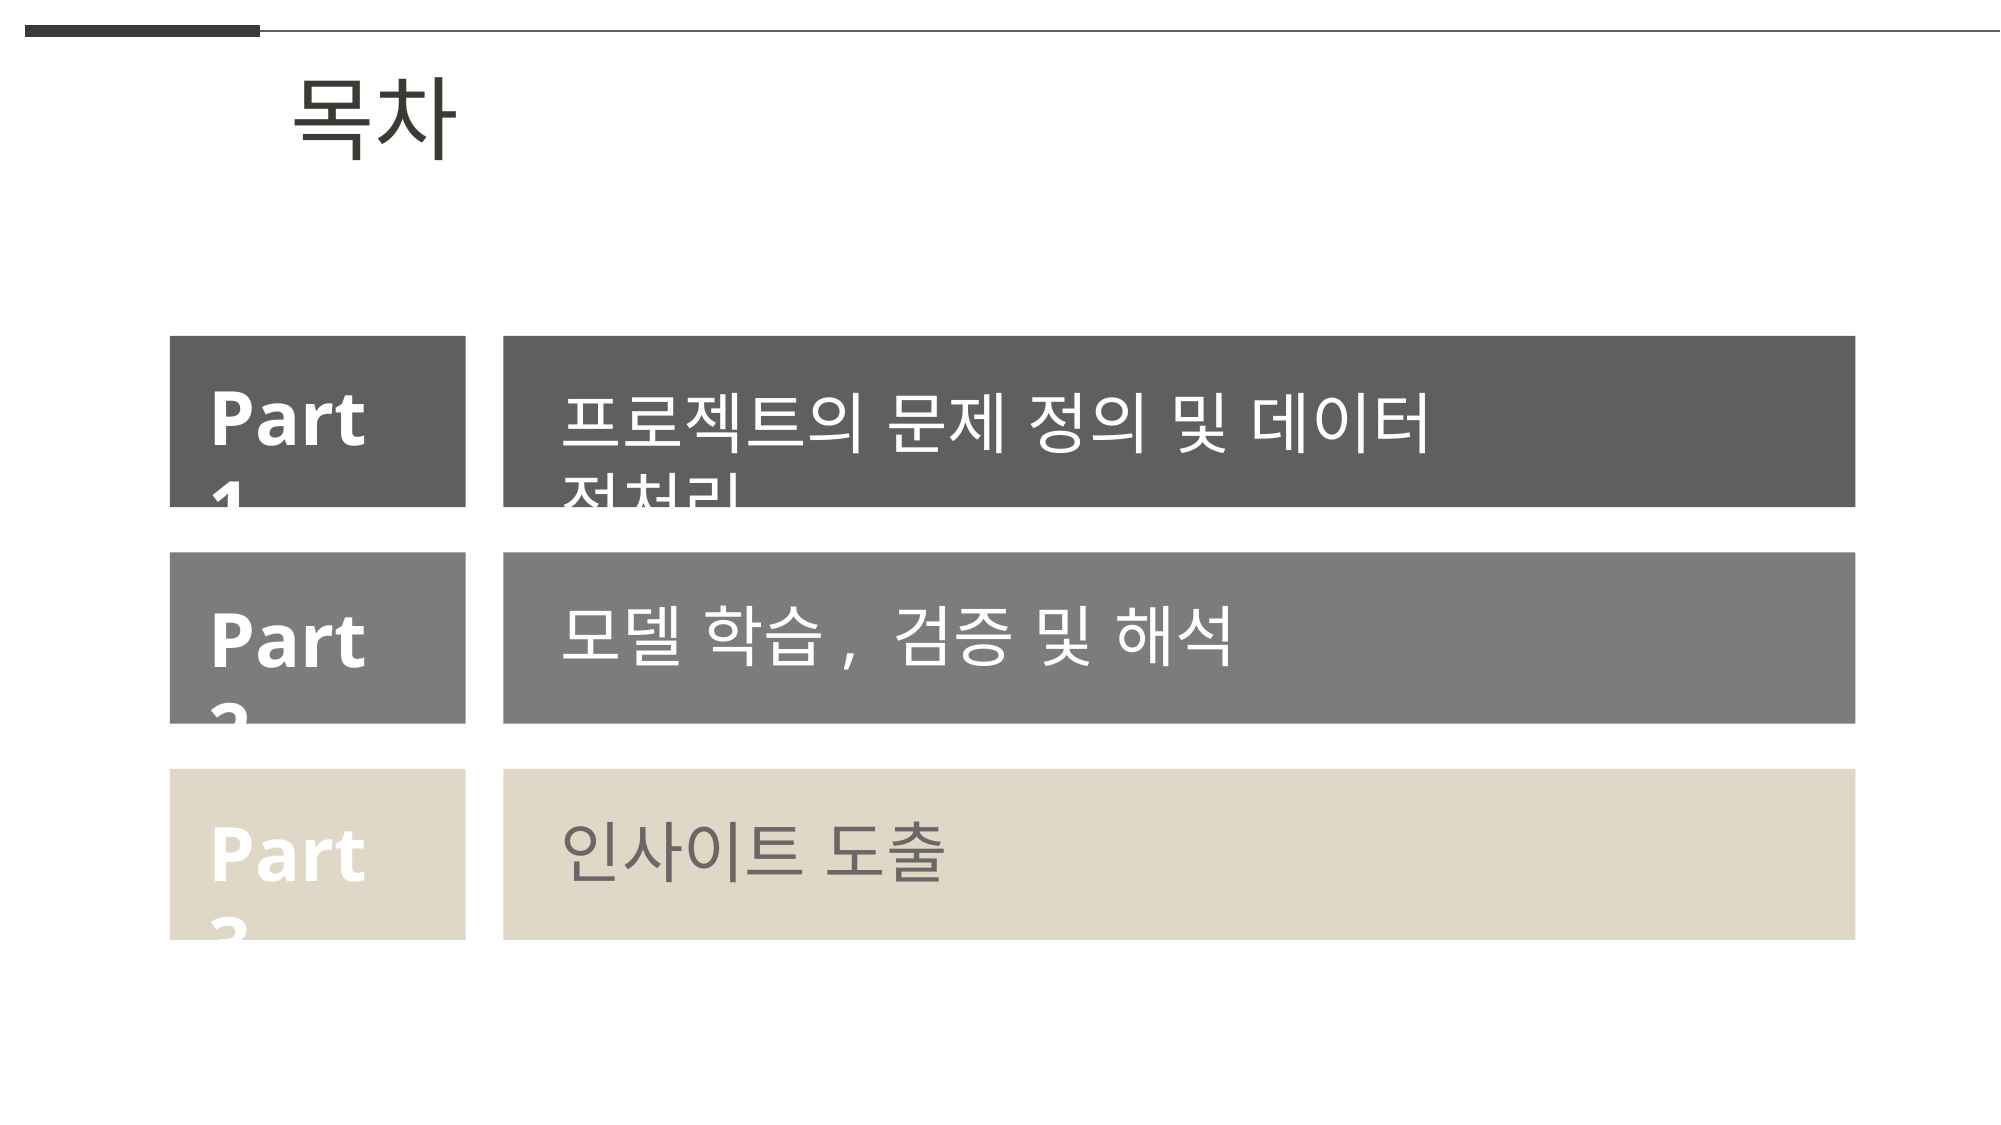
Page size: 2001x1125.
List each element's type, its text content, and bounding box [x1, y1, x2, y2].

text_box 목차 [274, 54, 914, 179]
text_box [503, 552, 1856, 724]
text_box 인사이트 도출 [545, 803, 1027, 899]
text_box [169, 768, 466, 940]
text_box 모델 학습, 검증 및 해석 [545, 587, 1561, 683]
text_box [169, 335, 466, 508]
text_box Part 1 [193, 363, 443, 552]
text_box [503, 768, 1856, 940]
text_box [503, 335, 1856, 508]
text_box Part 2 [193, 584, 443, 780]
text_box [169, 552, 466, 724]
text_box 프로젝트의 문제 정의 및 데이터 전처리 [545, 374, 1608, 549]
text_box Part 3 [193, 798, 443, 994]
